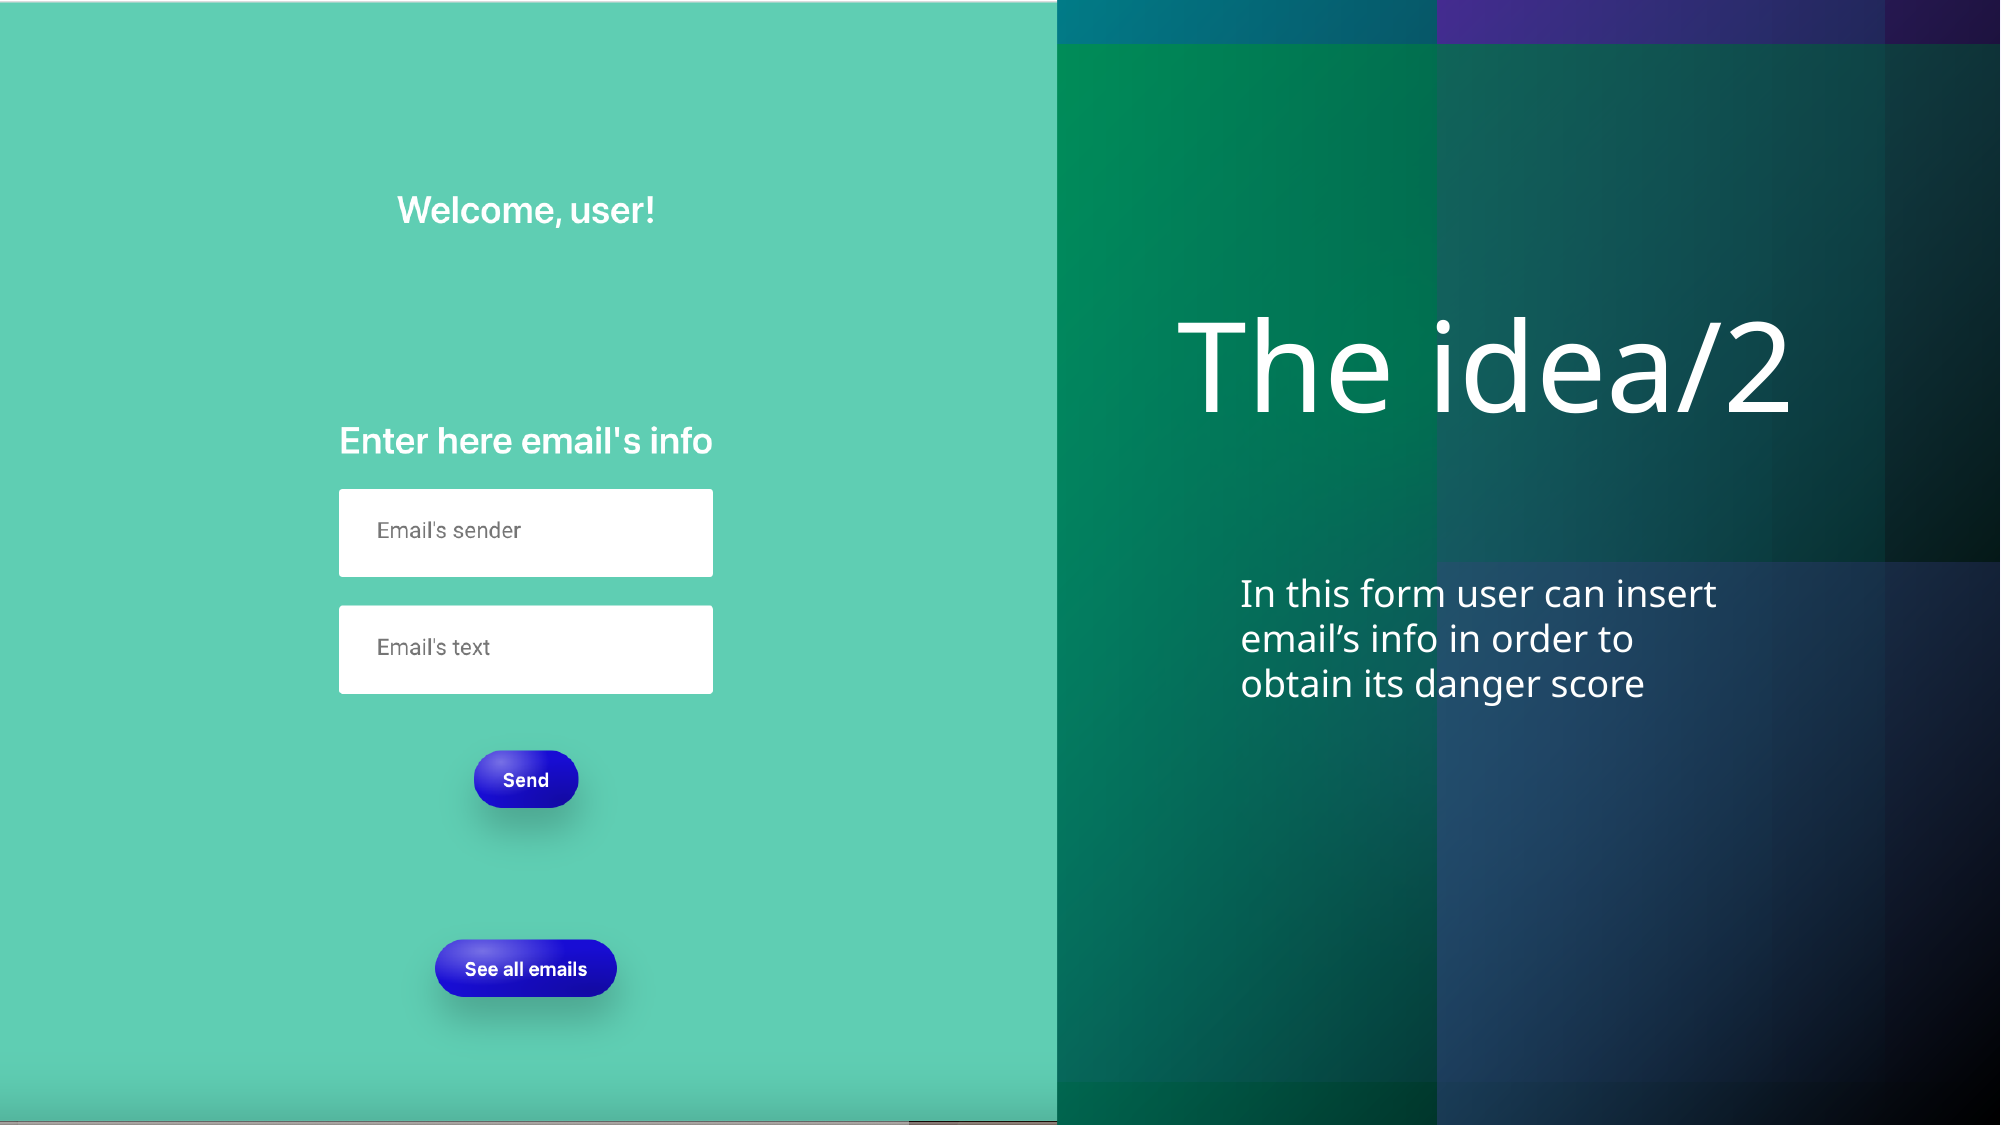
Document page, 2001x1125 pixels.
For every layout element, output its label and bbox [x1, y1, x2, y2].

picture [0, 0, 1058, 1125]
text_box [1058, 0, 2000, 1125]
